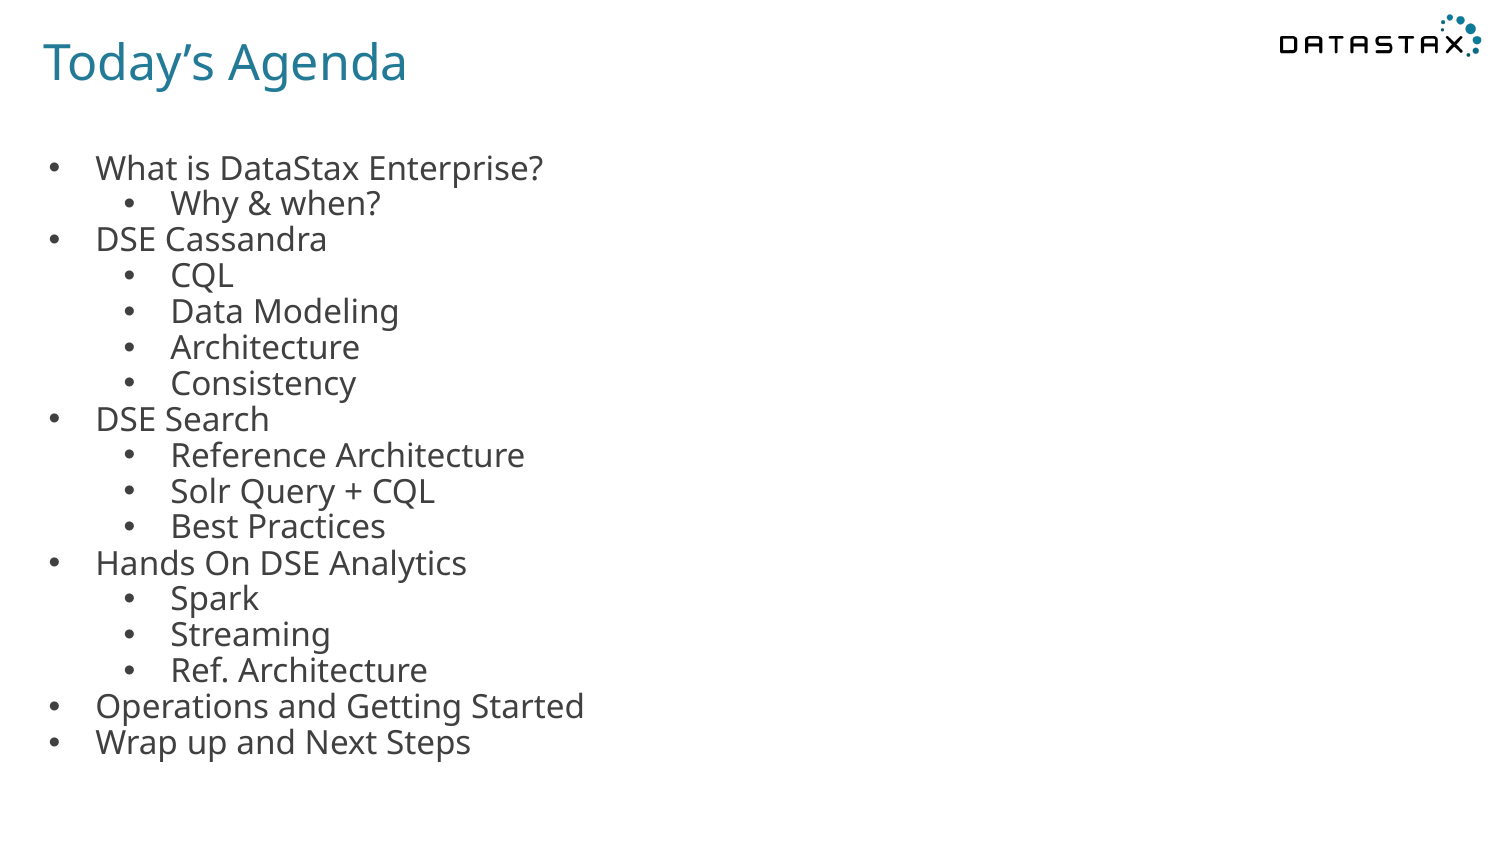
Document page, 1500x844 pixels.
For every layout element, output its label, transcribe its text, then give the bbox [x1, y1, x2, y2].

text_box What is DataStax Enterprise? Why & when? DSE Cassandra CQL Data Modeling Architecture Consistency DSE Search Reference Architecture Solr Query + CQL Best Practices Hands On DSE Analytics Spark Streaming Ref. Architecture Operations and Getting Started Wrap up and Next Steps [33, 103, 1500, 770]
picture [1273, 7, 1485, 70]
title Today’s Agenda [43, 30, 1334, 103]
